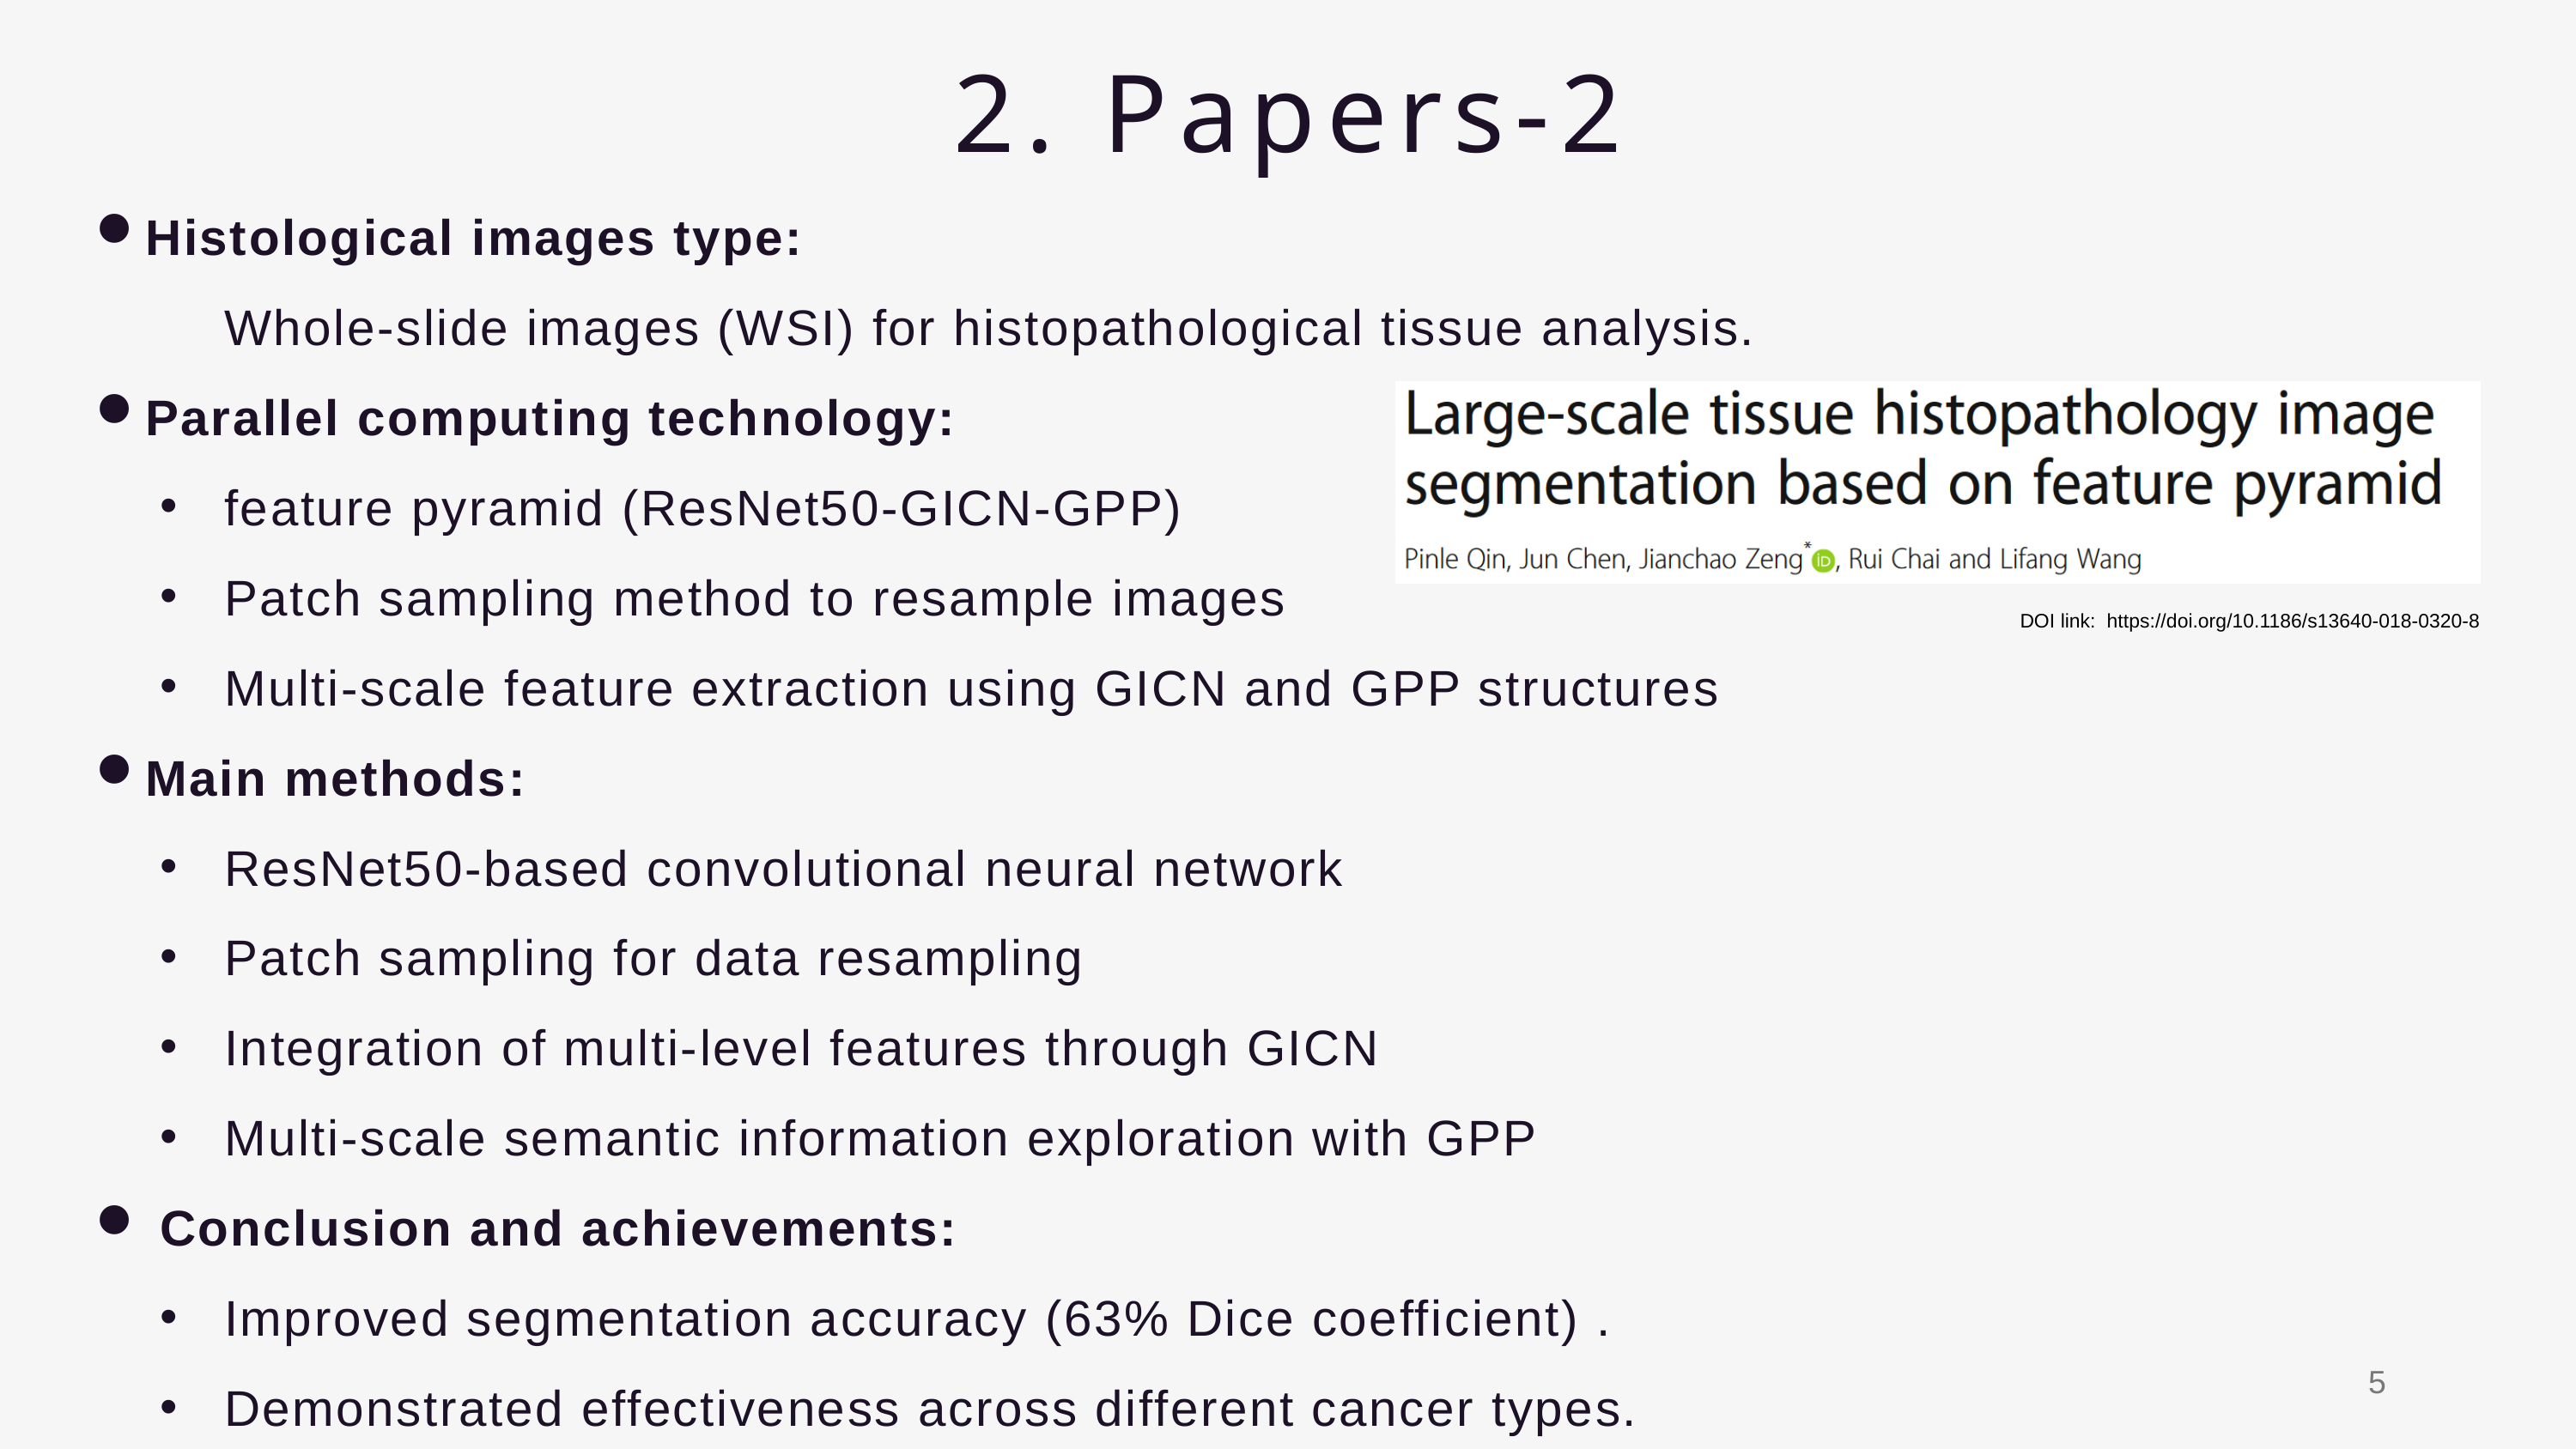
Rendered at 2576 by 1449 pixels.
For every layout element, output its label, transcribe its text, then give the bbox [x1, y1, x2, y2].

picture [1394, 381, 2482, 585]
text_box DOI link: https://doi.org/10.1186/s13640-018-0320-8 [2007, 601, 2501, 639]
text_box Histological images type: Whole-slide images (WSI) for histopathological tissue analysis. Parallel computing technology: feature pyramid (ResNet50-GICN-GPP) Patch sampling method to resample images Multi-scale feature extraction using GICN and GPP structures Main methods: ResNet50-based convolutional neural network Patch sampling for data resampling Integration of multi-level features through GICN Multi-scale semantic information exploration with GPP Conclusion and achievements: Improved segmentation accuracy (63% Dice coefficient) . Demonstrated effectiveness across different cancer types. [95, 175, 2532, 1449]
slide_number 5 [1819, 1343, 2399, 1420]
text_box 2. Papers-2 [568, 45, 2008, 174]
